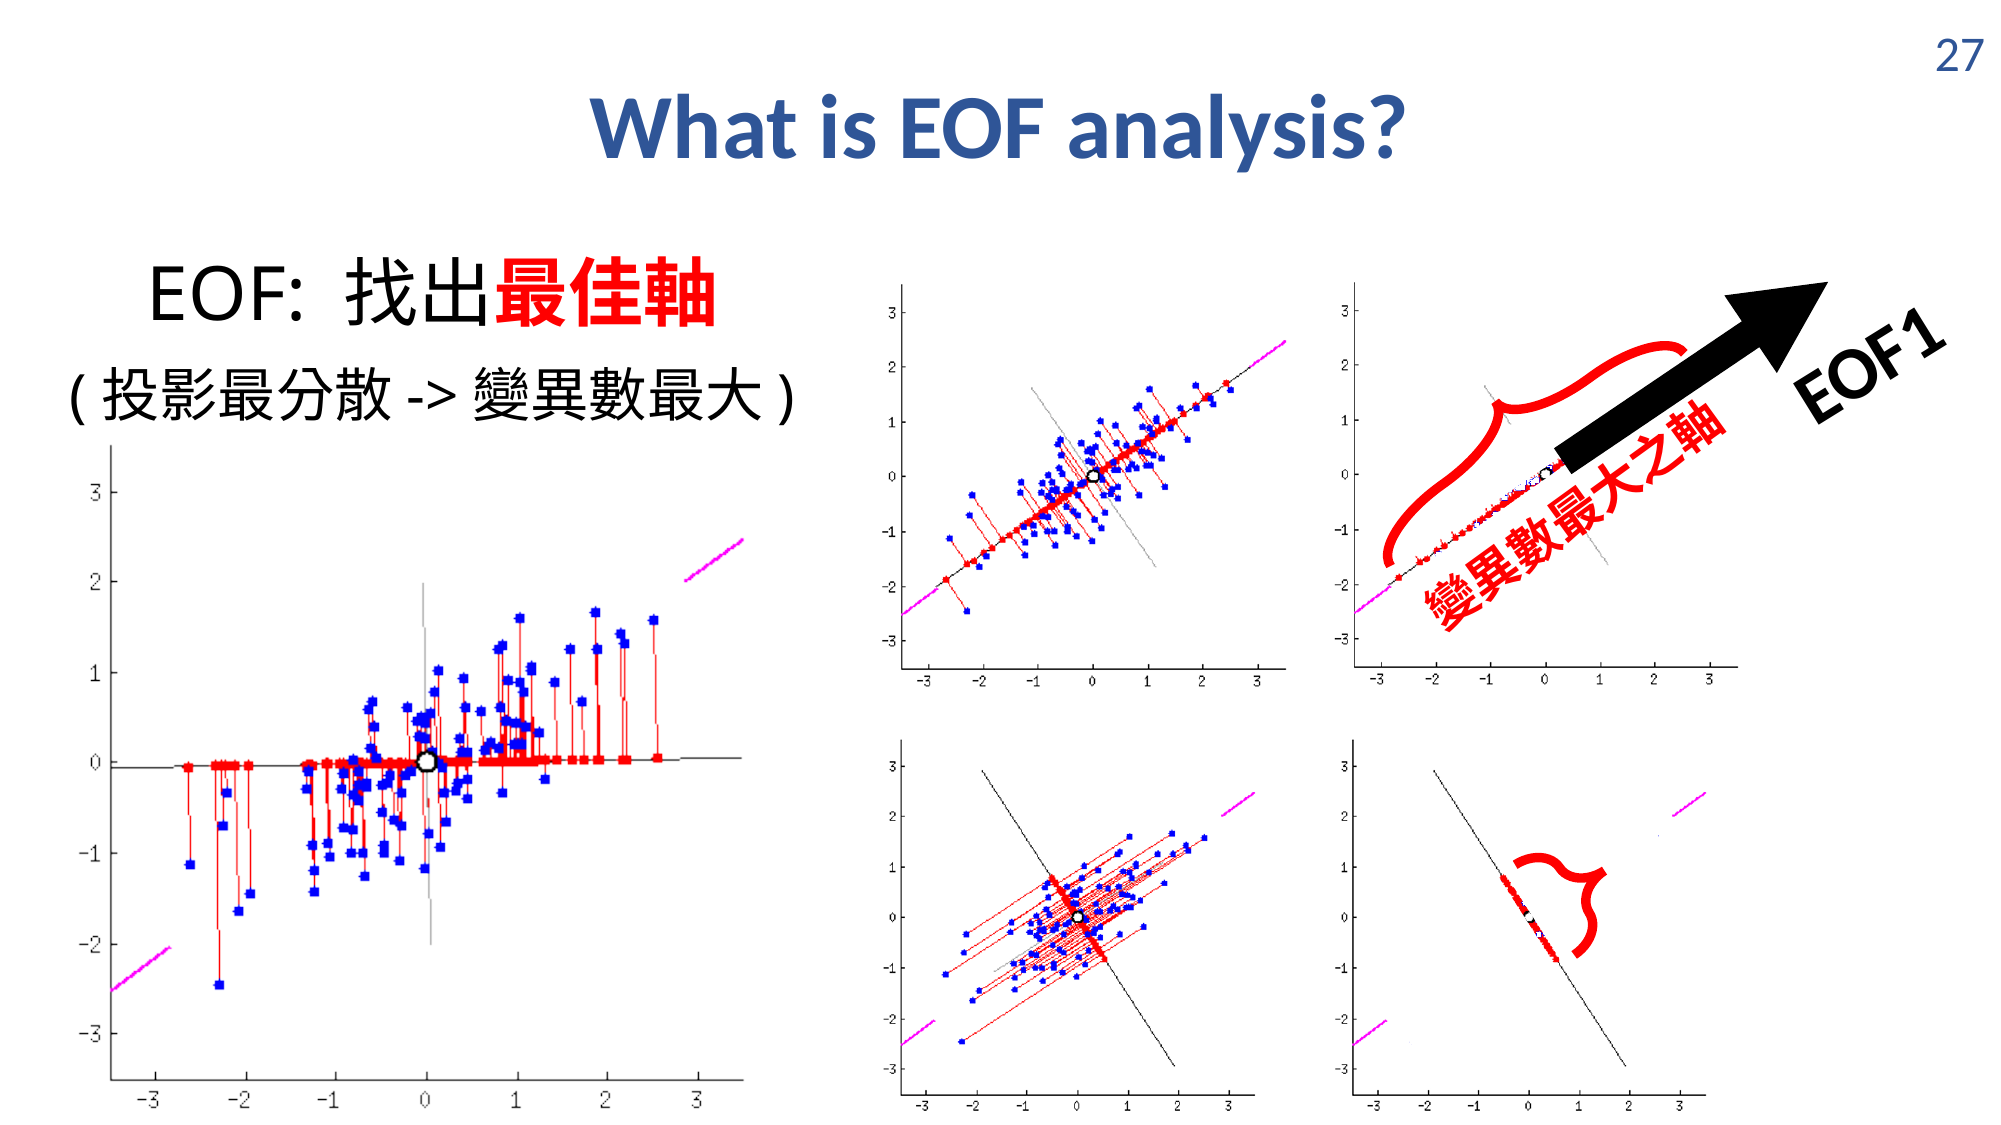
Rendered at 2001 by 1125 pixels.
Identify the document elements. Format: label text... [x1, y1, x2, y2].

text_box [1562, 281, 1829, 462]
slide_number 27 [1906, 0, 2000, 104]
text_box What is EOF analysis? [274, 58, 1726, 199]
text_box (投影最分散->變異數最大) [55, 350, 811, 389]
picture [0, 246, 1363, 1125]
text_box EOF1 [1829, 265, 1975, 445]
text_box EOF: 找出最佳軸 [132, 237, 734, 343]
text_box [1363, 691, 1820, 1125]
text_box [1287, 244, 1820, 691]
